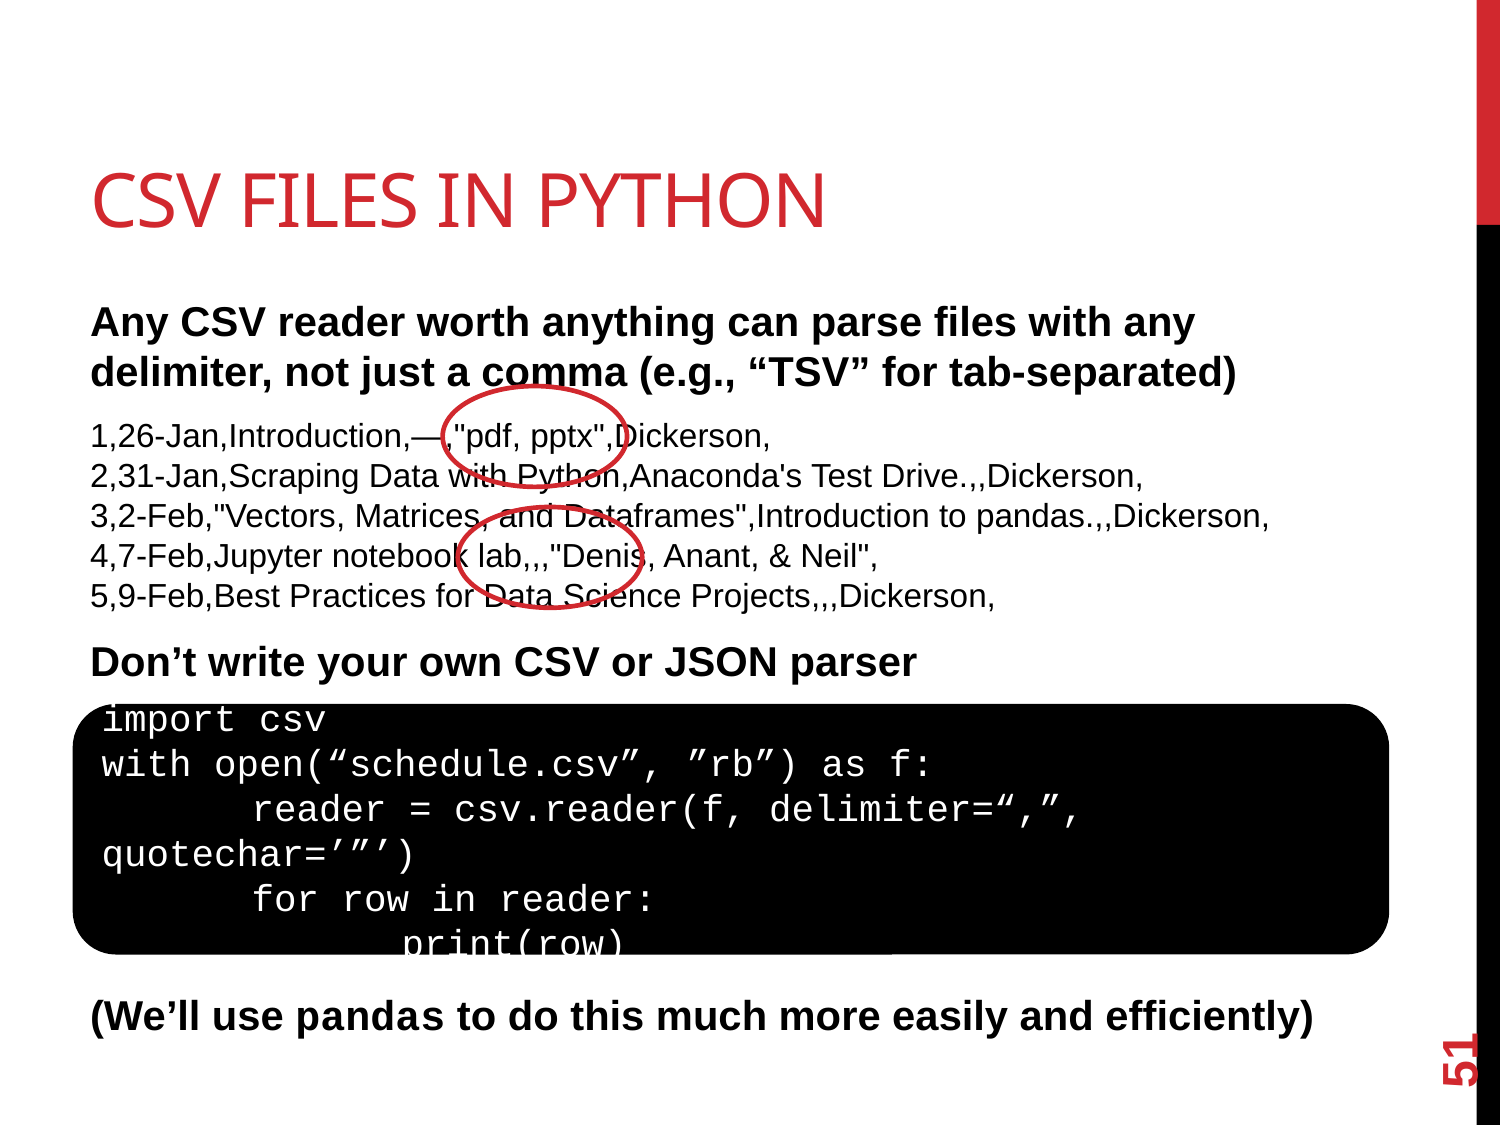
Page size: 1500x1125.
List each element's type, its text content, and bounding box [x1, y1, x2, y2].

title CSV Files in Python [75, 25, 1025, 250]
list Any CSV reader worth anything can parse files with any delimiter, not just a comma (e.g., “TSV” for tab-separated) 1,26-Jan,Introduction,—,"pdf, pptx",Dickerson, 2,31-Jan,Scraping Data with Python,Anaconda's Test Drive.,,Dickerson, 3,2-Feb,"Vectors, Matrices, and Dataframes",Introduction to pandas.,,Dickerson, 4,7-Feb,Jupyter notebook lab,,,"Denis, Anant, & Neil", 5,9-Feb,Best Practices for Data Science Projects,,,Dickerson, Don’t write your own CSV or JSON parser (We’ll use pandas to do this much more easily and efficiently) [75, 287, 1350, 730]
text_box import csv with open(“schedule.csv”, ”rb”) as f: reader = csv.reader(f, delimiter=“,”, quotechar=’”’) for row in reader: print(row) [72, 703, 1390, 955]
list Any CSV reader worth anything can parse files with any delimiter, not just a comma (e.g., “TSV” for tab-separated) 1,26-Jan,Introduction,—,"pdf, pptx",Dickerson, 2,31-Jan,Scraping Data with Python,Anaconda's Test Drive.,,Dickerson, 3,2-Feb,"Vectors, Matrices, and Dataframes",Introduction to pandas.,,Dickerson, 4,7-Feb,Jupyter notebook lab,,,"Denis, Anant, & Neil", 5,9-Feb,Best Practices for Data Science Projects,,,Dickerson, Don’t write your own CSV or JSON parser (We’ll use pandas to do this much more easily and efficiently) [75, 928, 1350, 1104]
text_box [455, 504, 645, 611]
text_box [440, 383, 630, 490]
slide_number 51 [1427, 887, 1488, 1104]
